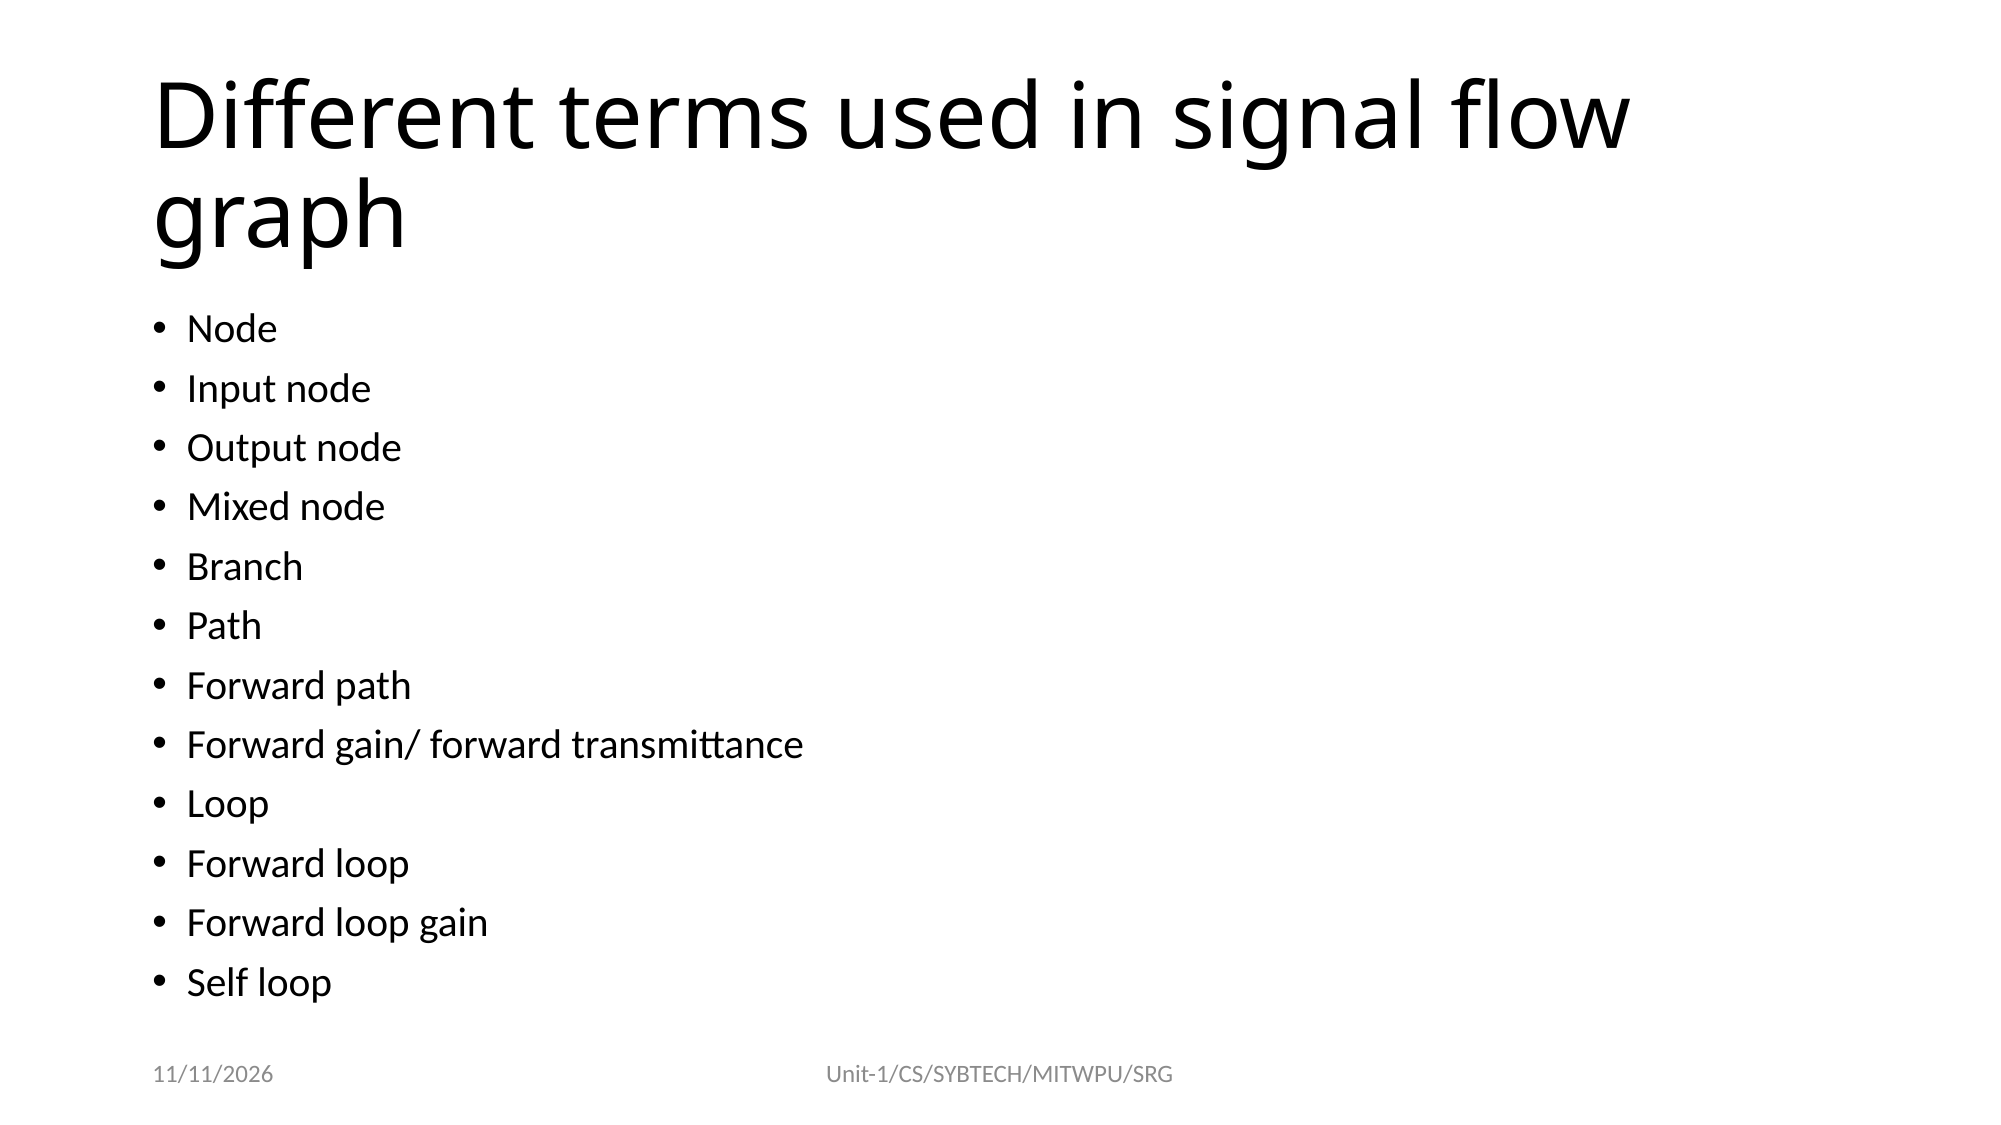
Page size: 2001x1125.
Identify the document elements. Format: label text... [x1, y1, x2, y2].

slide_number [137, 1042, 588, 1103]
list Node Input node Output node Mixed node Branch Path Forward path Forward gain/ forward transmittance Loop Forward loop Forward loop gain Self loop [137, 299, 1863, 1014]
footer Unit-1/CS/SYBTECH/MITWPU/SRG [662, 1042, 1338, 1103]
title Different terms used in signal flow graph [137, 59, 1863, 278]
